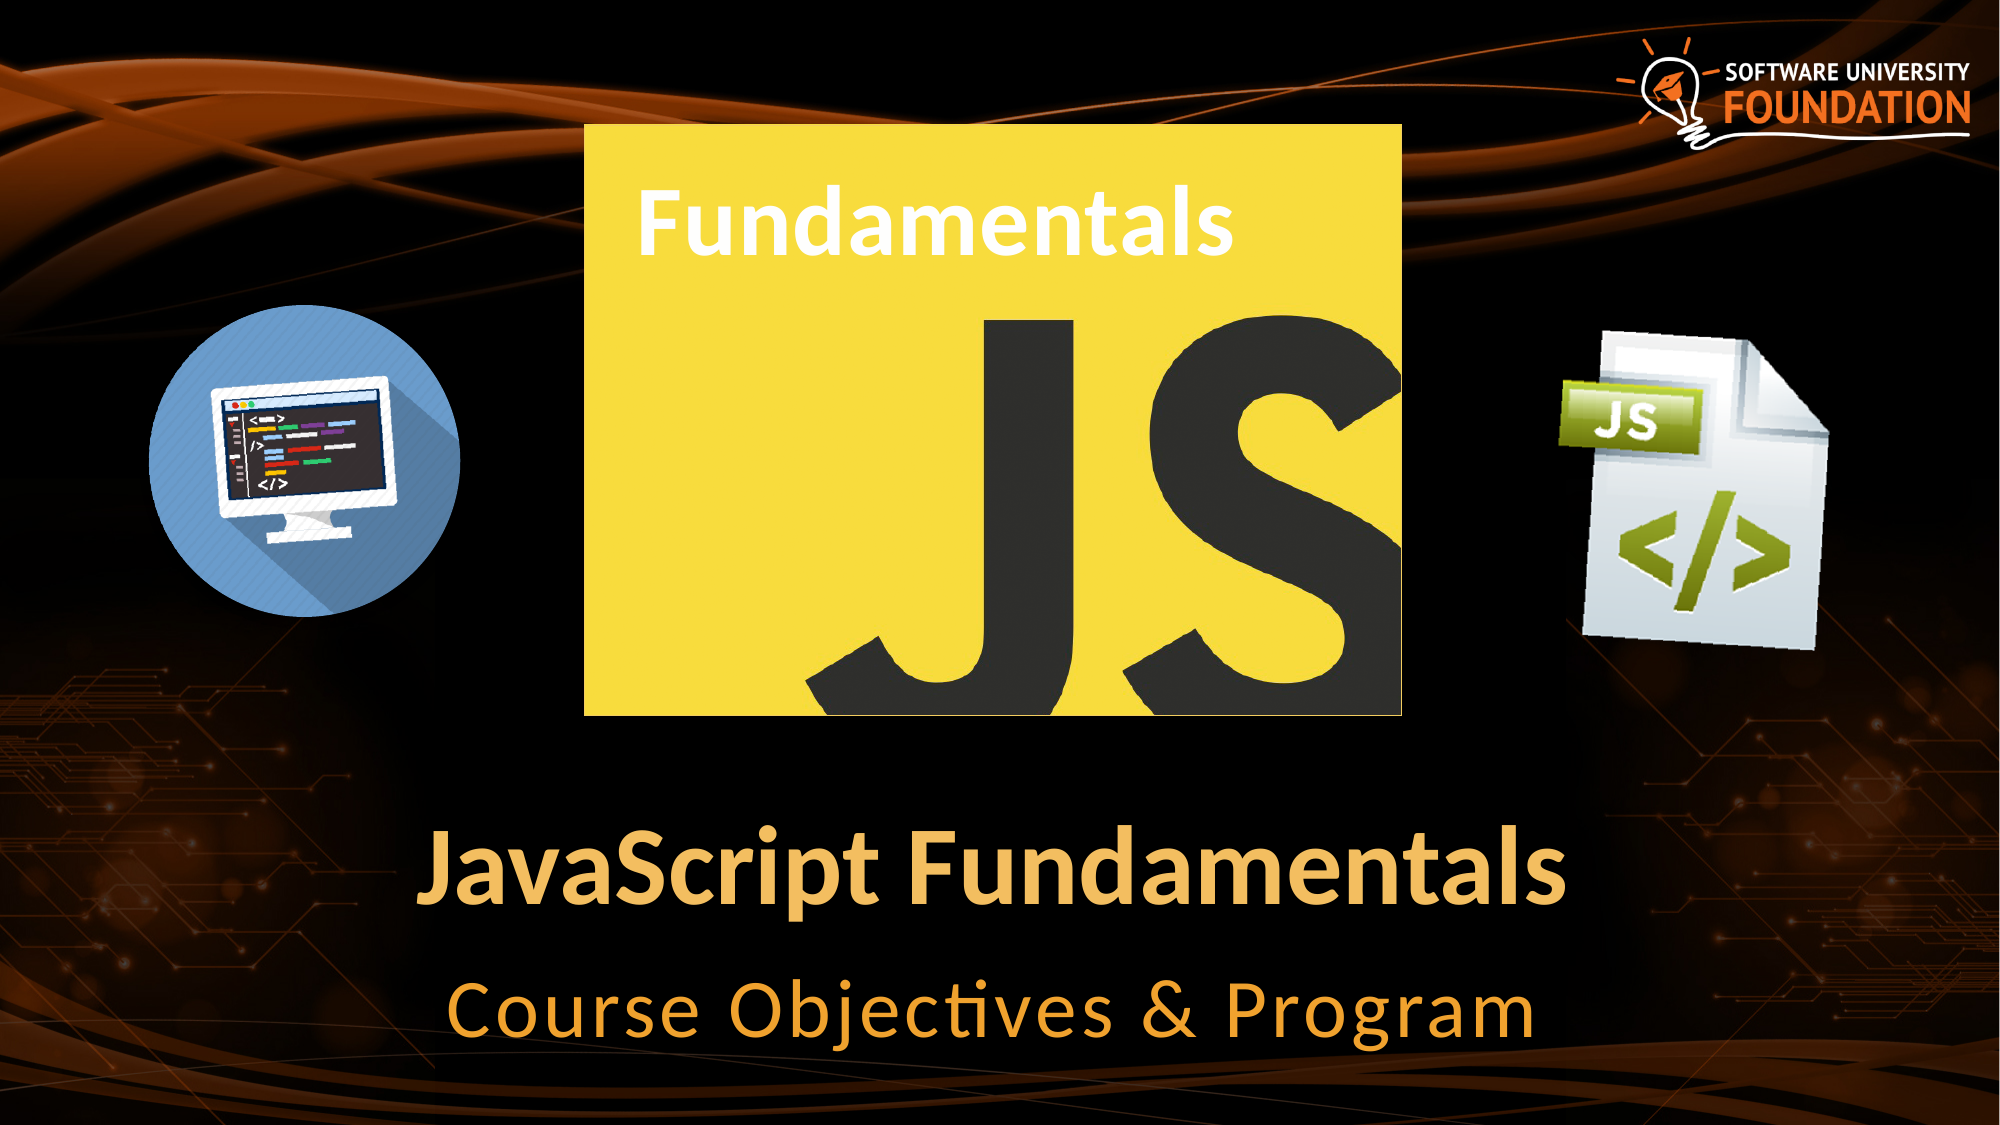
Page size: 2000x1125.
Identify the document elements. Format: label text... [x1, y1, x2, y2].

title JavaScript Fundamentals [259, 805, 1727, 933]
picture [0, 0, 2000, 1125]
list Course Objectives & Program [259, 943, 1727, 1057]
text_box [584, 124, 1402, 716]
